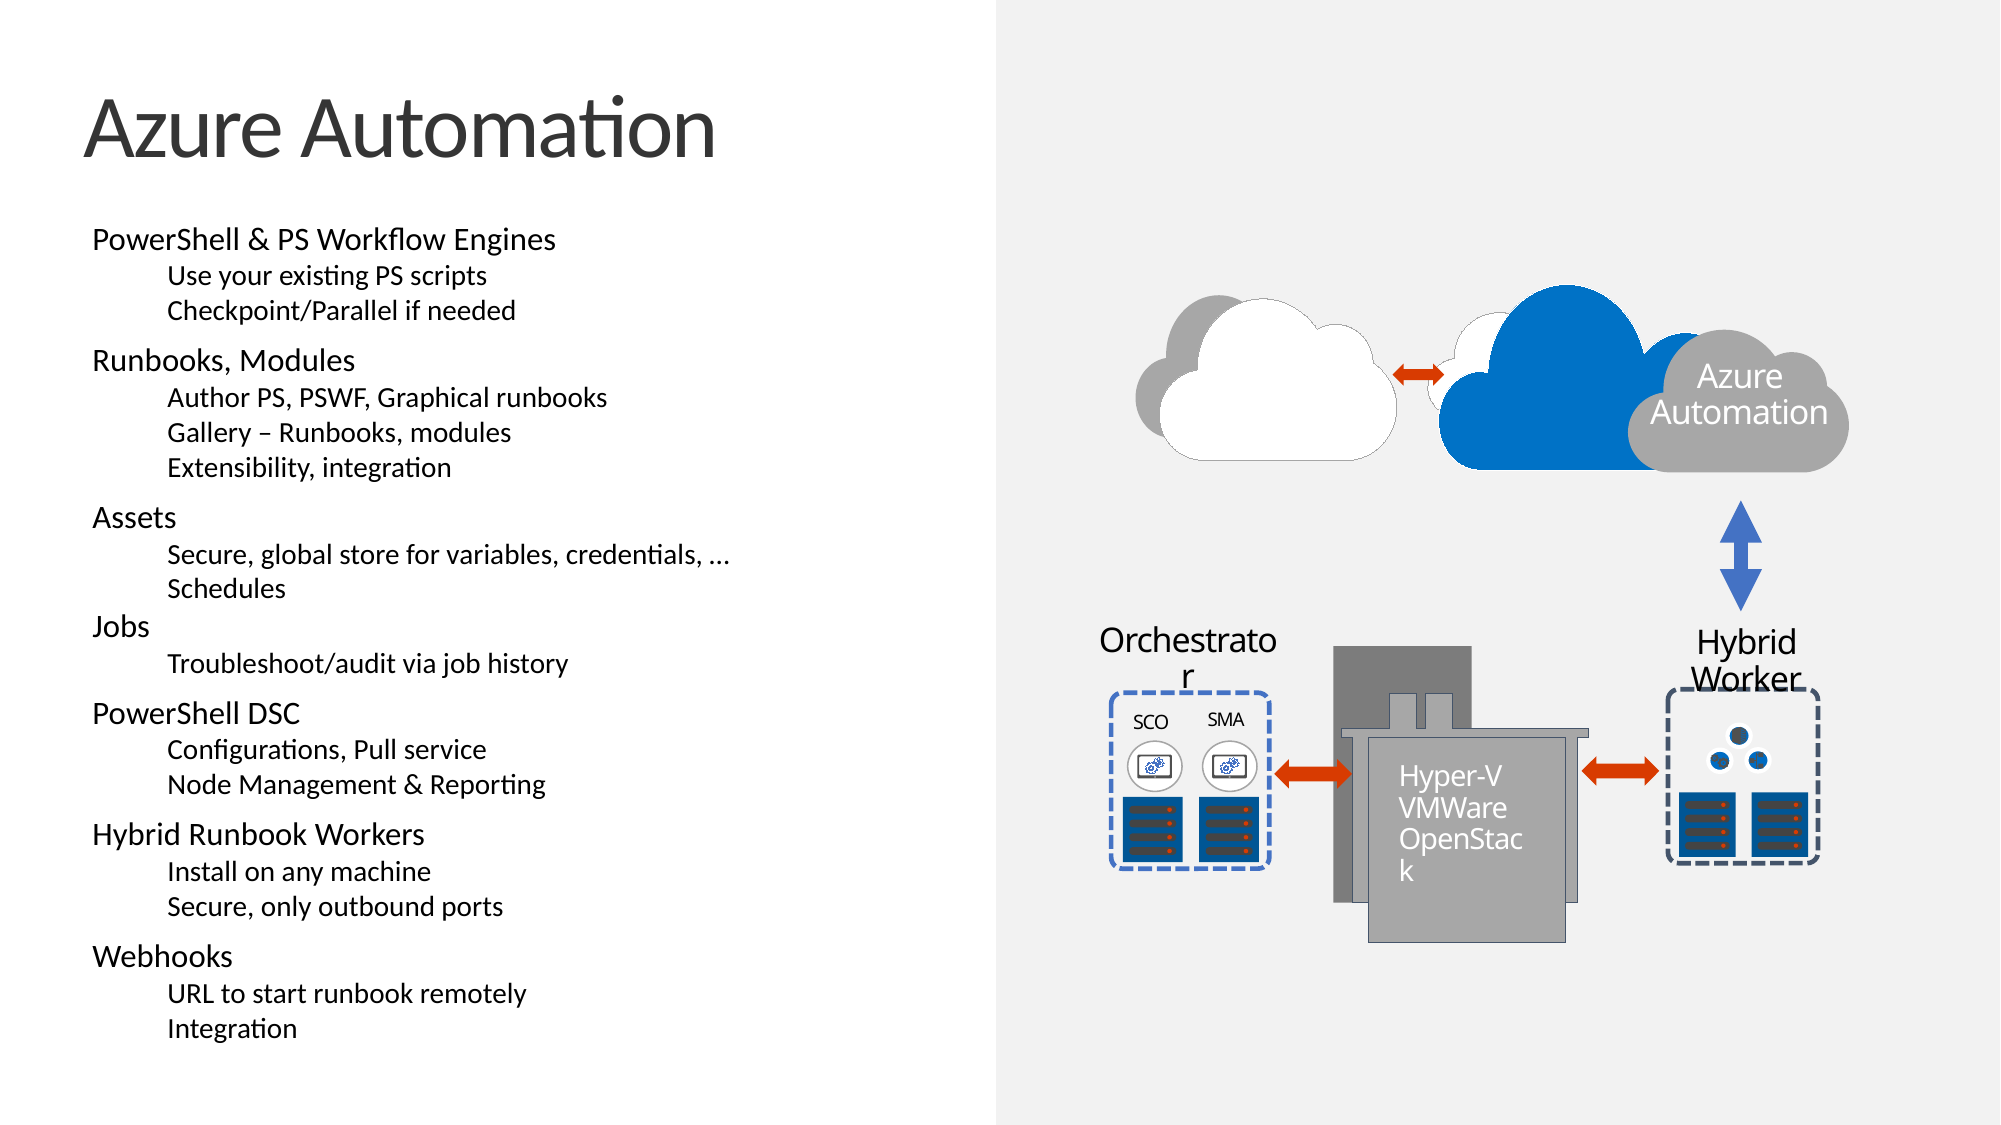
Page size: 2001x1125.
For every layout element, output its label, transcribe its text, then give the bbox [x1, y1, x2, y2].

text_box [995, 0, 2000, 1125]
text_box [1697, 329, 1752, 336]
text_box [1274, 759, 1352, 789]
text_box PowerShell & PS Workflow Engines Use your existing PS scripts Checkpoint/Parallel if needed Runbooks, Modules Author PS, PSWF, Graphical runbooks Gallery – Runbooks, modules Extensibility, integration Assets Secure, global store for variables, credentials, … Schedules Jobs Troubleshoot/audit via job history PowerShell DSC Configurations, Pull service Node Management & Reporting Hybrid Runbook Workers Install on any machine Secure, only outbound ports Webhooks URL to start runbook remotely Integration [63, 210, 923, 1052]
text_box [1392, 363, 1445, 386]
text_box [1333, 646, 1472, 772]
text_box Azure Automation [1629, 336, 1851, 455]
text_box Hyper-V VMWare OpenStack [1368, 737, 1566, 943]
text_box [1333, 775, 1352, 903]
text_box [1427, 312, 1508, 410]
text_box [1159, 298, 1397, 461]
text_box Azure Automation [68, 72, 947, 220]
text_box [1635, 455, 1839, 473]
text_box [1438, 284, 1655, 471]
text_box [1667, 332, 1699, 336]
text_box [1135, 295, 1242, 438]
text_box [1341, 693, 1589, 903]
text_box Orchestrator [1077, 600, 1299, 719]
text_box [1581, 756, 1617, 786]
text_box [1617, 603, 1876, 864]
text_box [1111, 682, 1270, 869]
